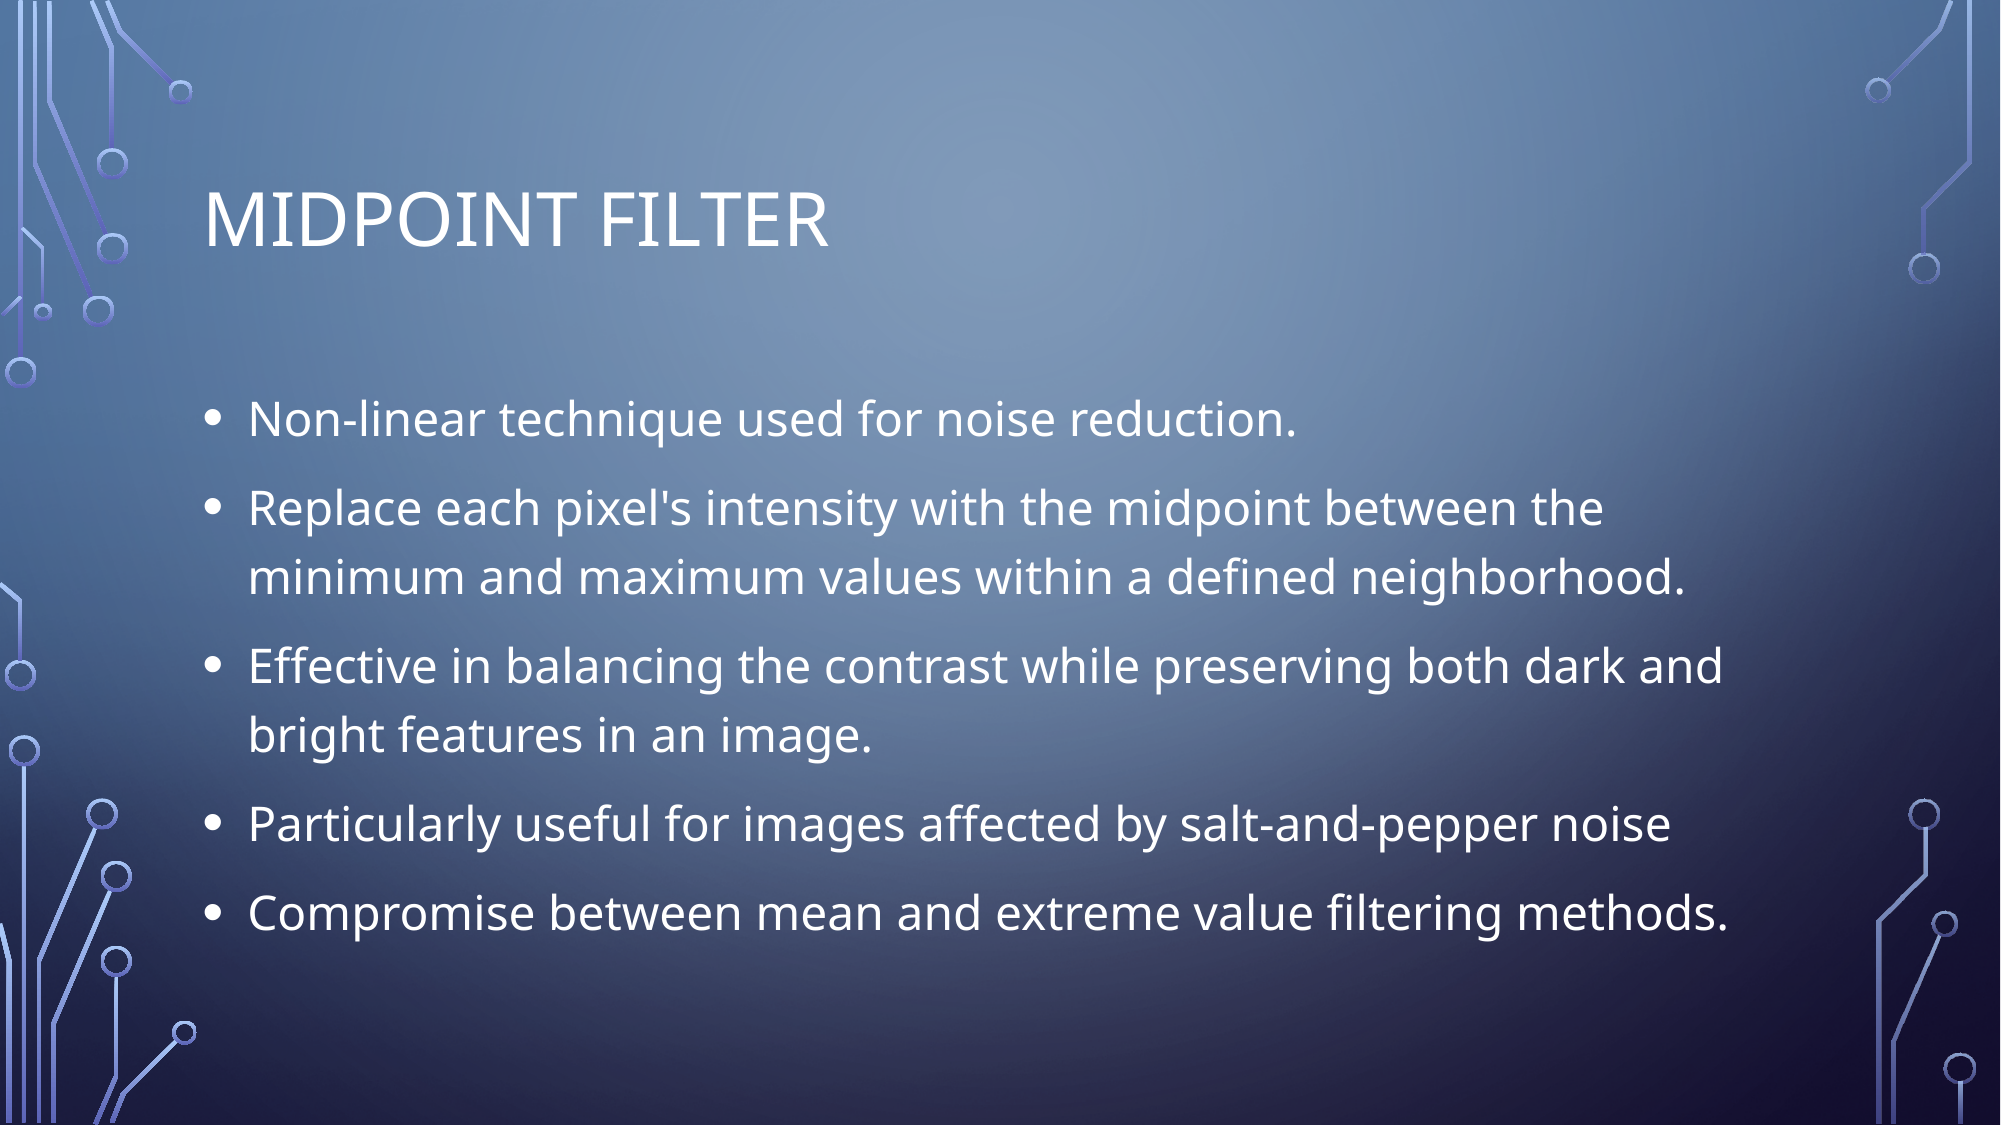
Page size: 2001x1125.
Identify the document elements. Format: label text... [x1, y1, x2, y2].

list Non-linear technique used for noise reduction. Replace each pixel's intensity with the midpoint between the minimum and maximum values within a defined neighborhood. Effective in balancing the contrast while preserving both dark and bright features in an image. Particularly useful for images affected by salt-and-pepper noise Compromise between mean and extreme value filtering methods. [187, 369, 1813, 950]
title Midpoint Filter [187, 101, 1813, 344]
